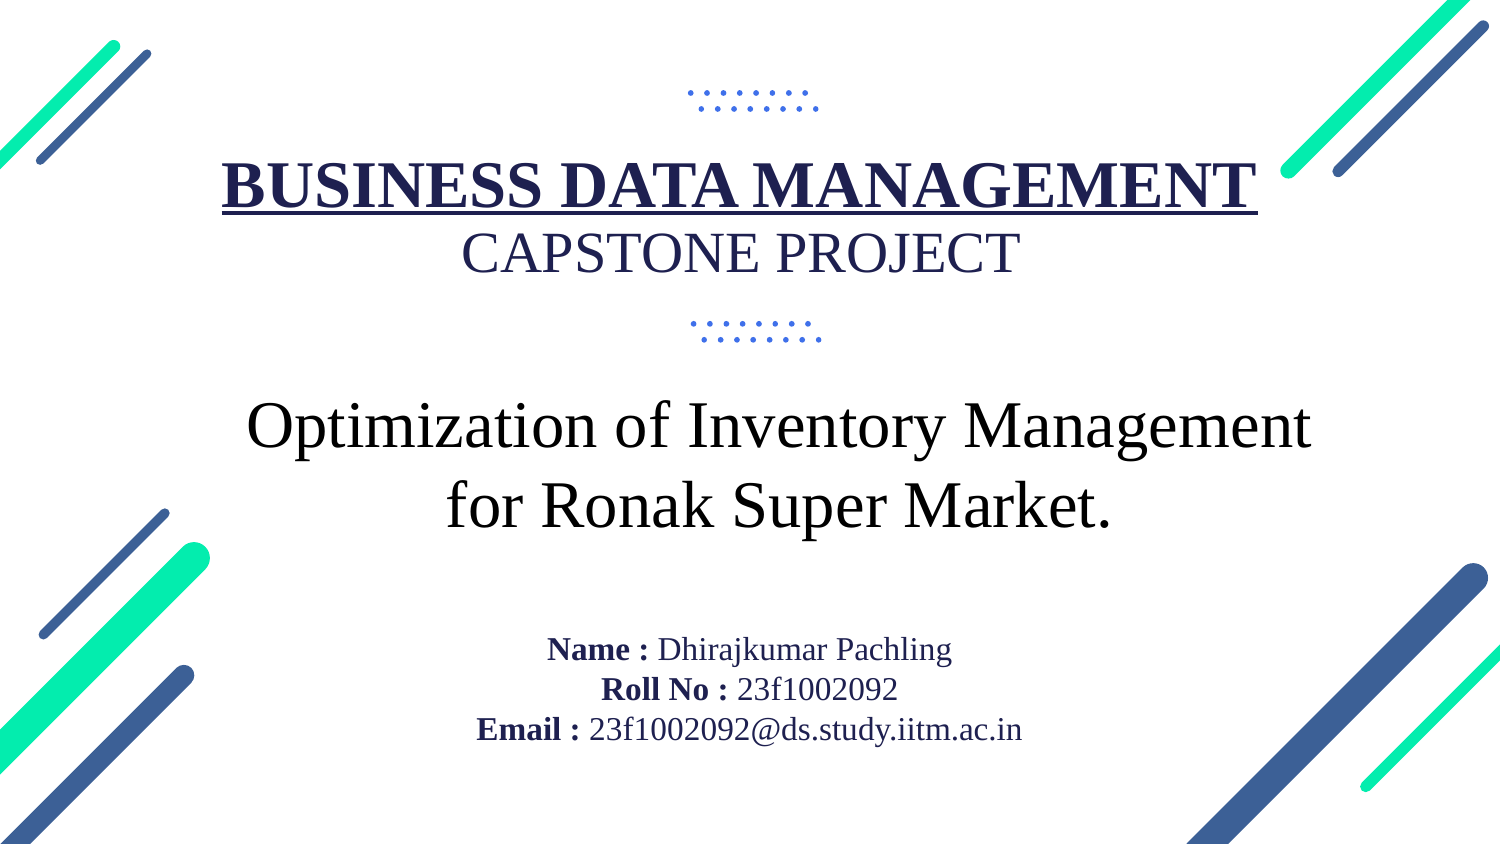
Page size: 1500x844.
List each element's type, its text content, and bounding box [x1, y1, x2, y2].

title BUSINESS DATA MANAGEMENT CAPSTONE PROJECT [109, 66, 1387, 369]
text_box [690, 320, 822, 343]
subtitle Name : Dhirajkumar Pachling Roll No : 23f1002092 Email : 23f1002092@ds.study.iitm.ac.in [419, 597, 1081, 778]
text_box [687, 89, 819, 113]
text_box Optimization of Inventory Management for Ronak Super Market. [210, 366, 1351, 559]
